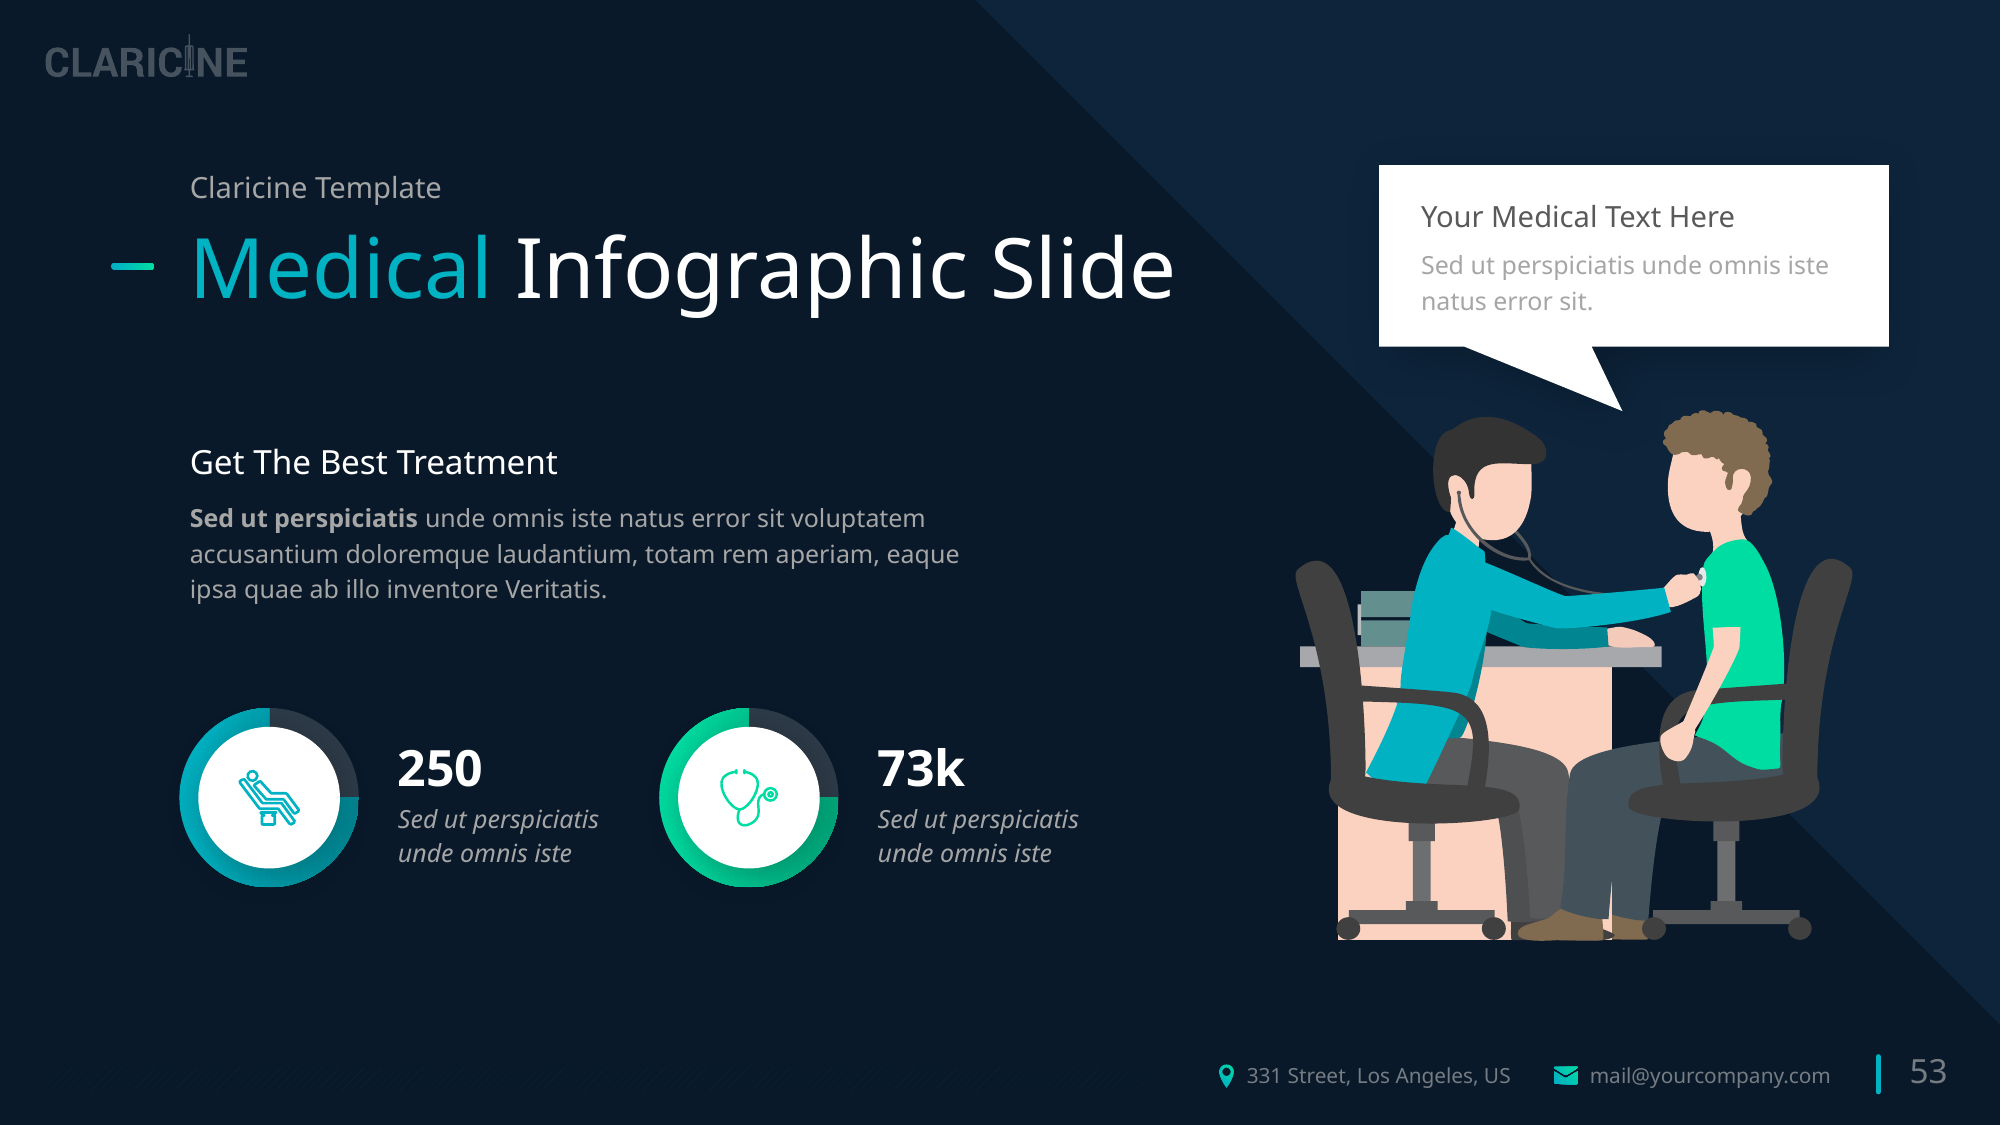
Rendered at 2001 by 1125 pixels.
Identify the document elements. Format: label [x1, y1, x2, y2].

text_box [659, 707, 1105, 888]
text_box [175, 162, 1203, 324]
text_box [1285, 403, 1863, 942]
text_box [109, 261, 155, 272]
text_box [175, 428, 1000, 610]
text_box [1379, 165, 1889, 347]
text_box [179, 707, 625, 888]
